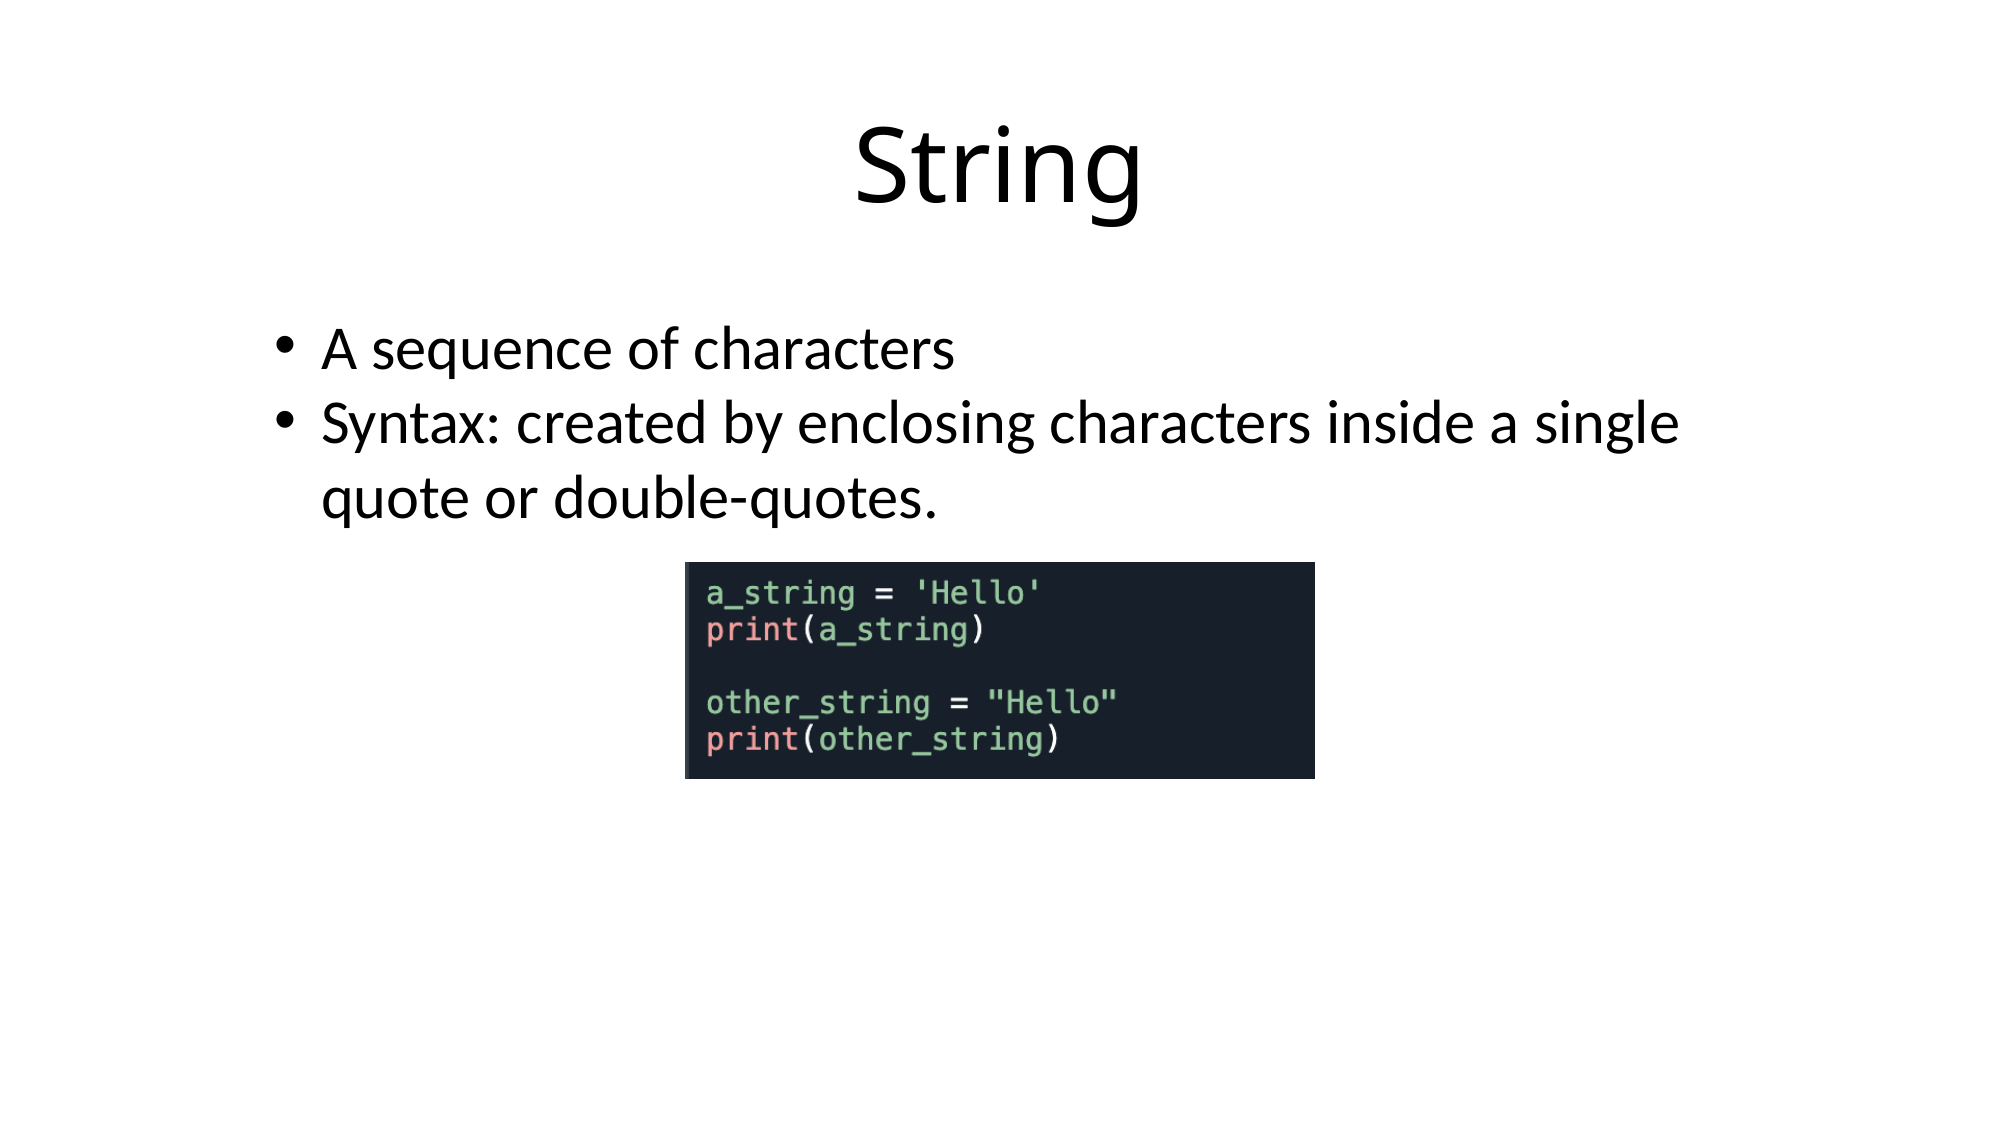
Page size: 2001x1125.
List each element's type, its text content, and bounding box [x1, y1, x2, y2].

picture [685, 562, 1315, 779]
title String [137, 59, 1863, 278]
text_box A sequence of characters Syntax: created by enclosing characters inside a single quote or double-quotes. [259, 299, 1776, 854]
